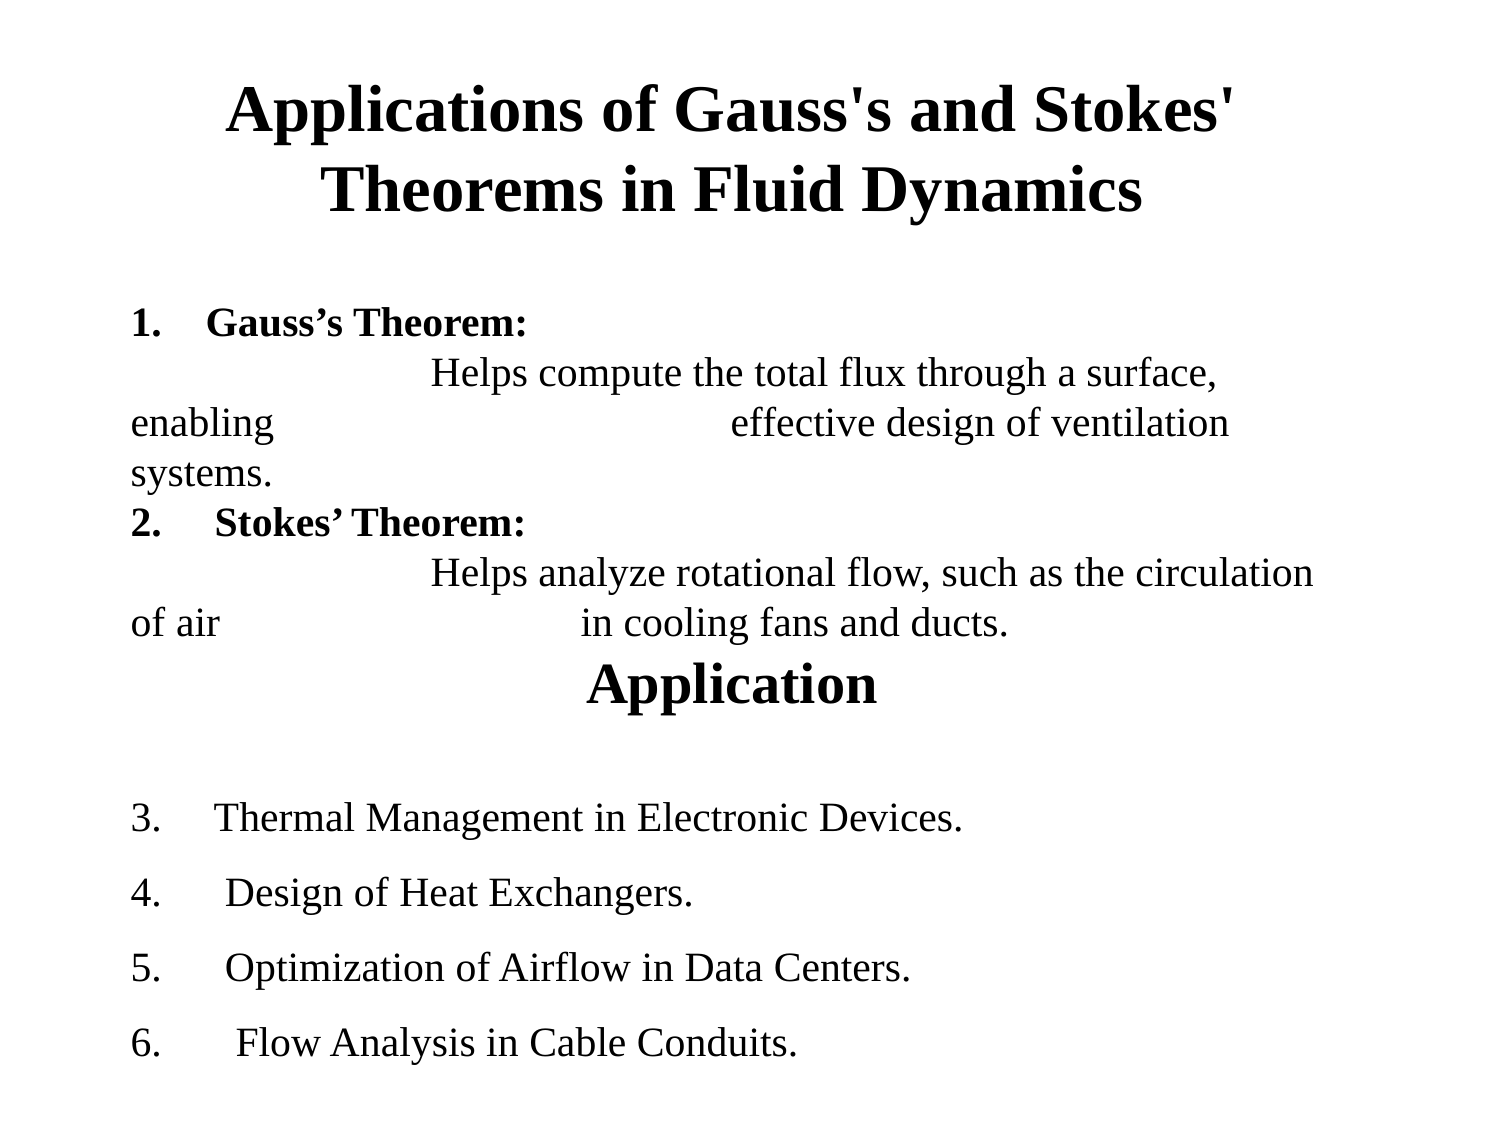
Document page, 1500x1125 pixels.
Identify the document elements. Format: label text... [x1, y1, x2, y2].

text_box Applications of Gauss's and Stokes' Theorems in Fluid Dynamics Gauss’s Theorem: Helps compute the total flux through a surface, enabling effective design of ventilation systems. 2. Stokes’ Theorem: Helps analyze rotational flow, such as the circulation of air in cooling fans and ducts. Application 3. Thermal Management in Electronic Devices. 4. Design of Heat Exchangers. 5. Optimization of Airflow in Data Centers. 6. Flow Analysis in Cable Conduits. [115, 57, 1349, 1125]
